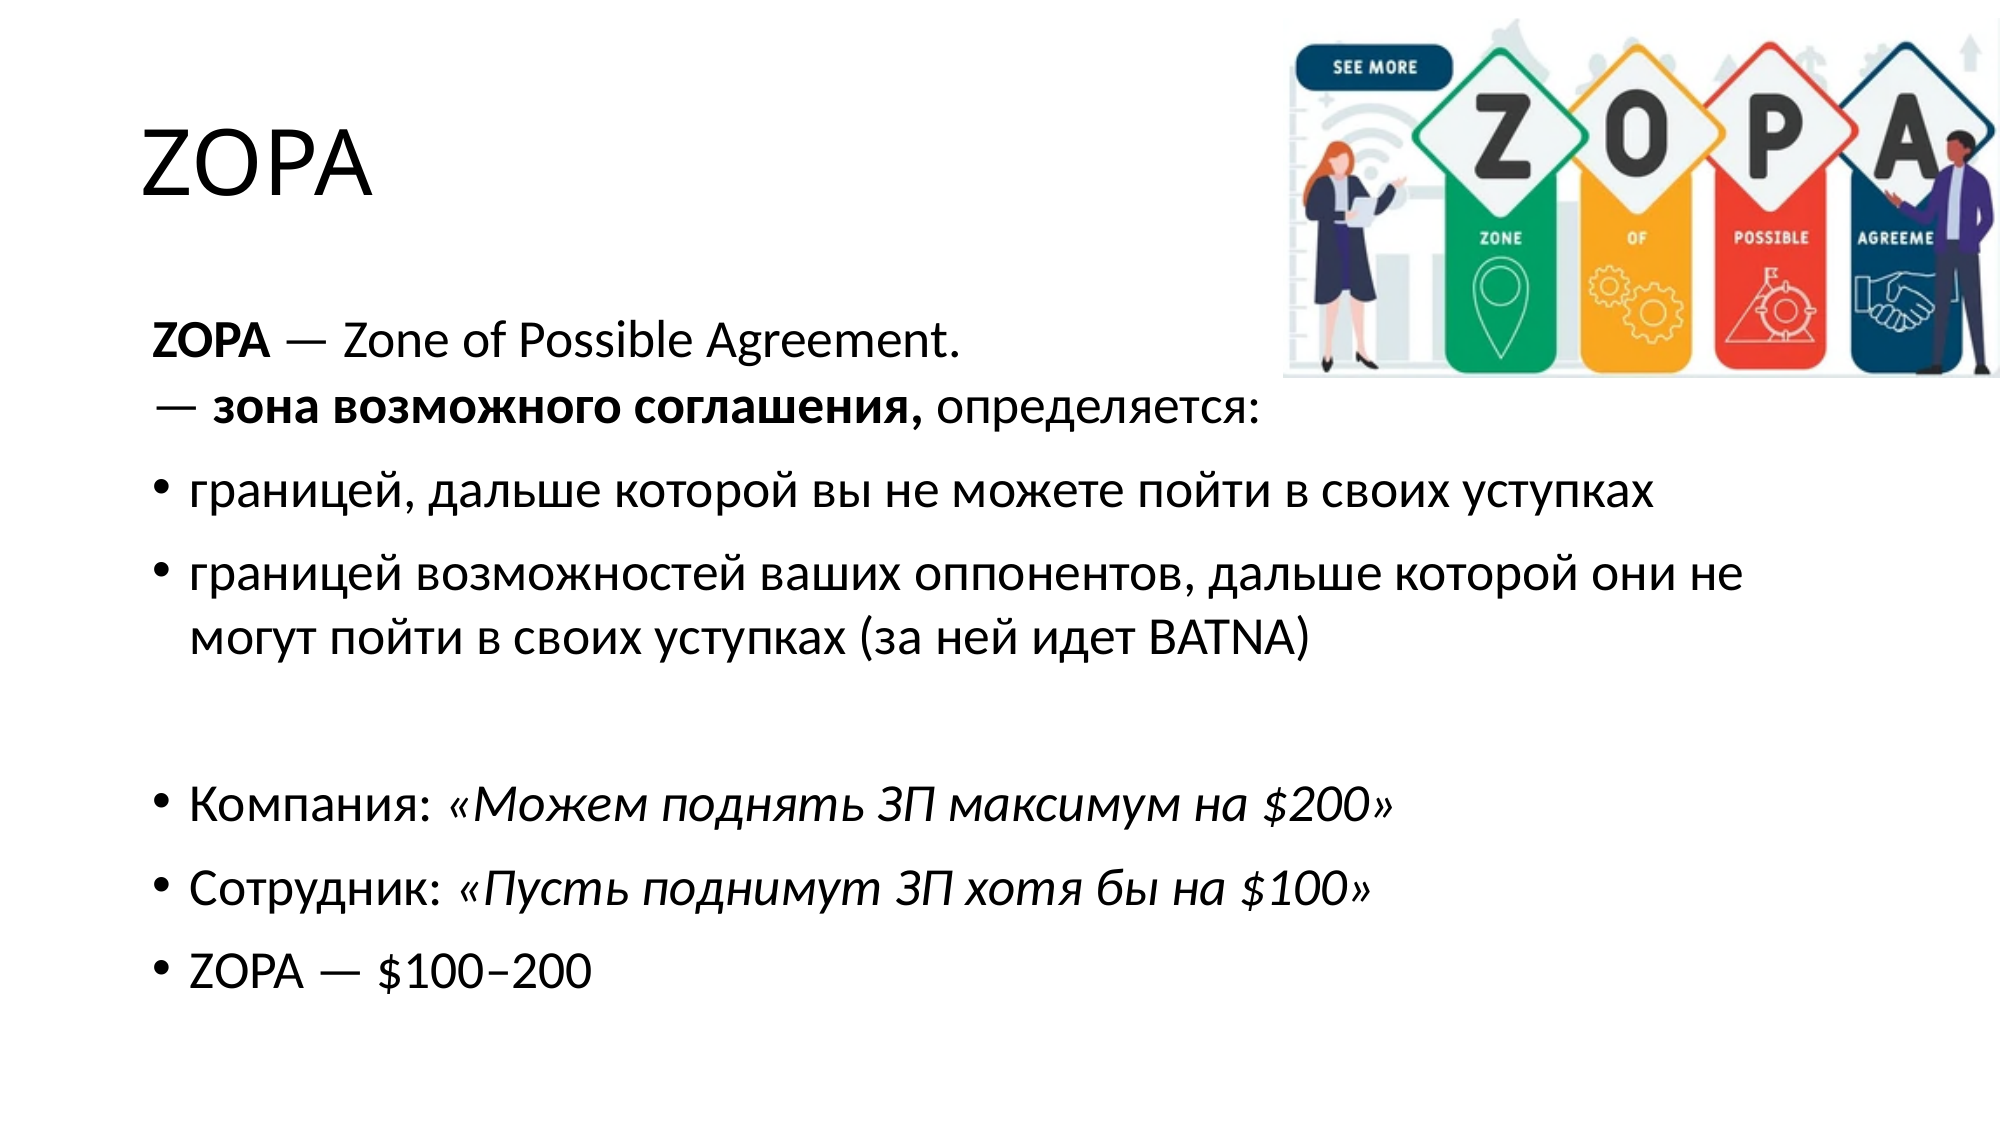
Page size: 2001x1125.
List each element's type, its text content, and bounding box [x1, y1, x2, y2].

title ZOPA [137, 62, 1210, 253]
picture [1283, 18, 2000, 378]
list ZOPA — Zone of Possible Agreement. — зона возможного соглашения, определяется: границей, дальше которой вы не можете пойти в своих уступках границей возможностей ваших оппонентов, дальше которой они не могут пойти в своих уступках (за ней идет BATNA) Компания: «Можем поднять ЗП максимум на $200» Сотрудник: «Пусть поднимут ЗП хотя бы на $100» ZOPA — $100–200 [137, 296, 1863, 1058]
